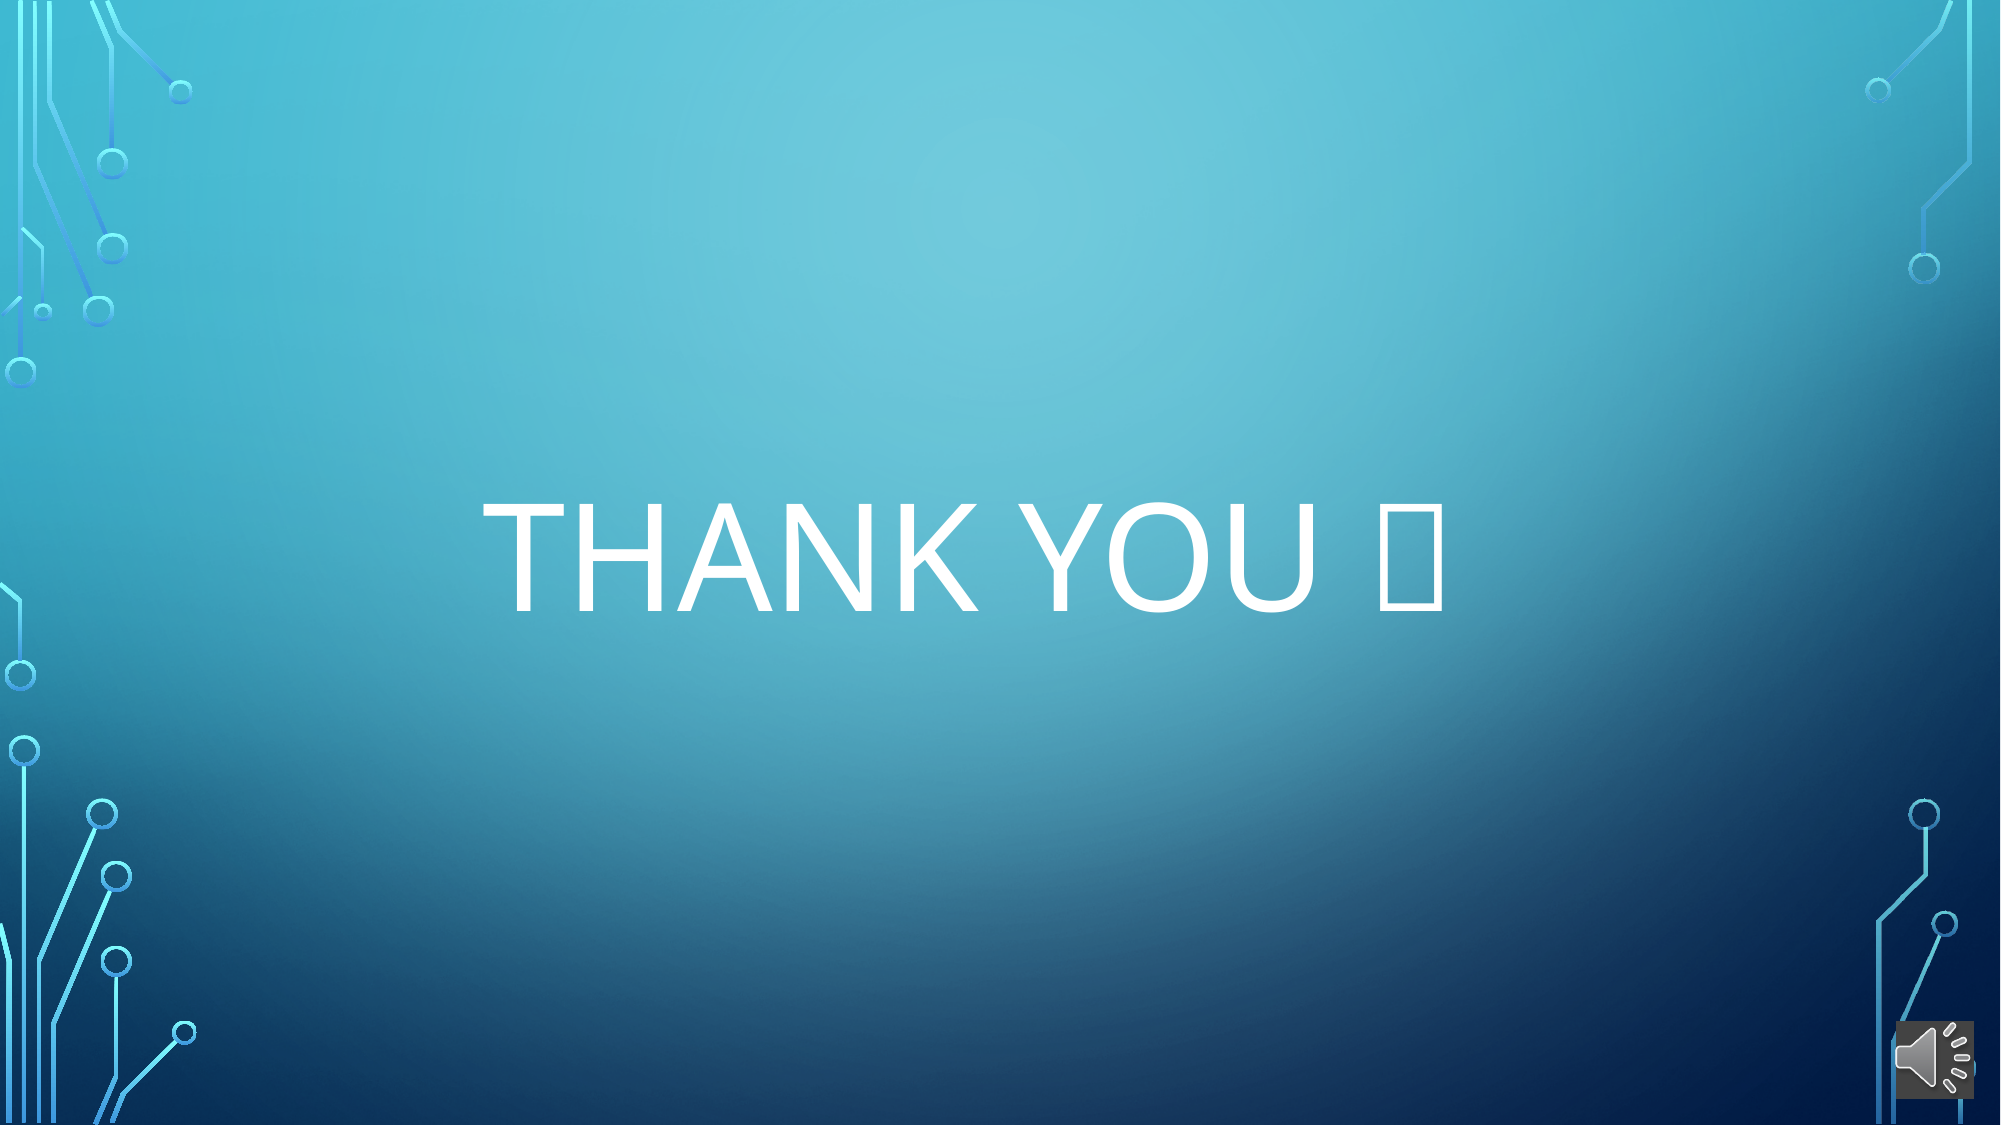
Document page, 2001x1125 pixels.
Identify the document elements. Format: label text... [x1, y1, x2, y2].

picture [1894, 1019, 1976, 1101]
title Thank you  [161, 243, 1779, 882]
